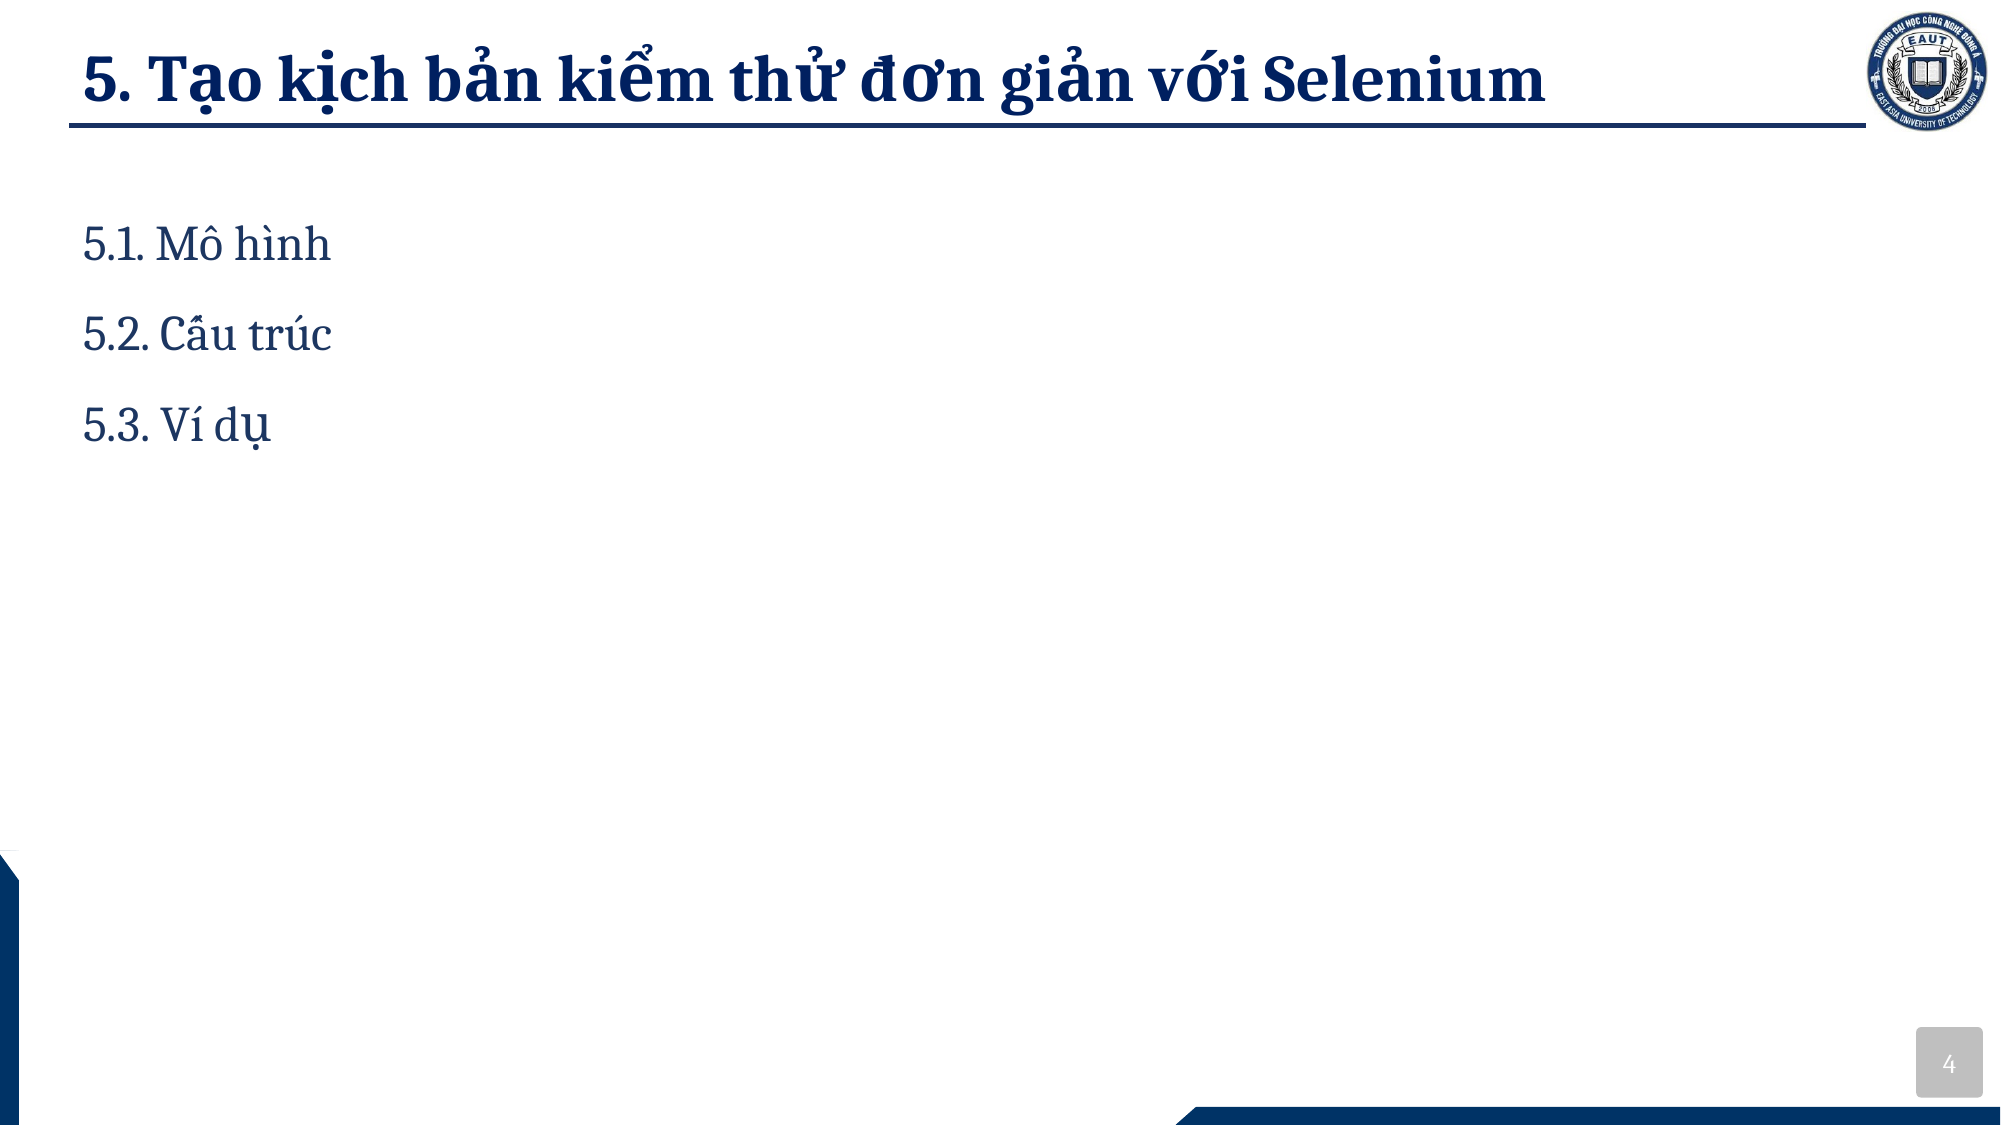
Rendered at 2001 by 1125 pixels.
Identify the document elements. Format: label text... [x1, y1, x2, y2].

picture [1866, 11, 1988, 132]
title 5. Tạo kịch bản kiểm thử đơn giản với Selenium [68, 37, 1769, 114]
list 5.1. Mô hình 5.2. Cấu trúc 5.3. Ví dụ [68, 185, 1939, 1077]
